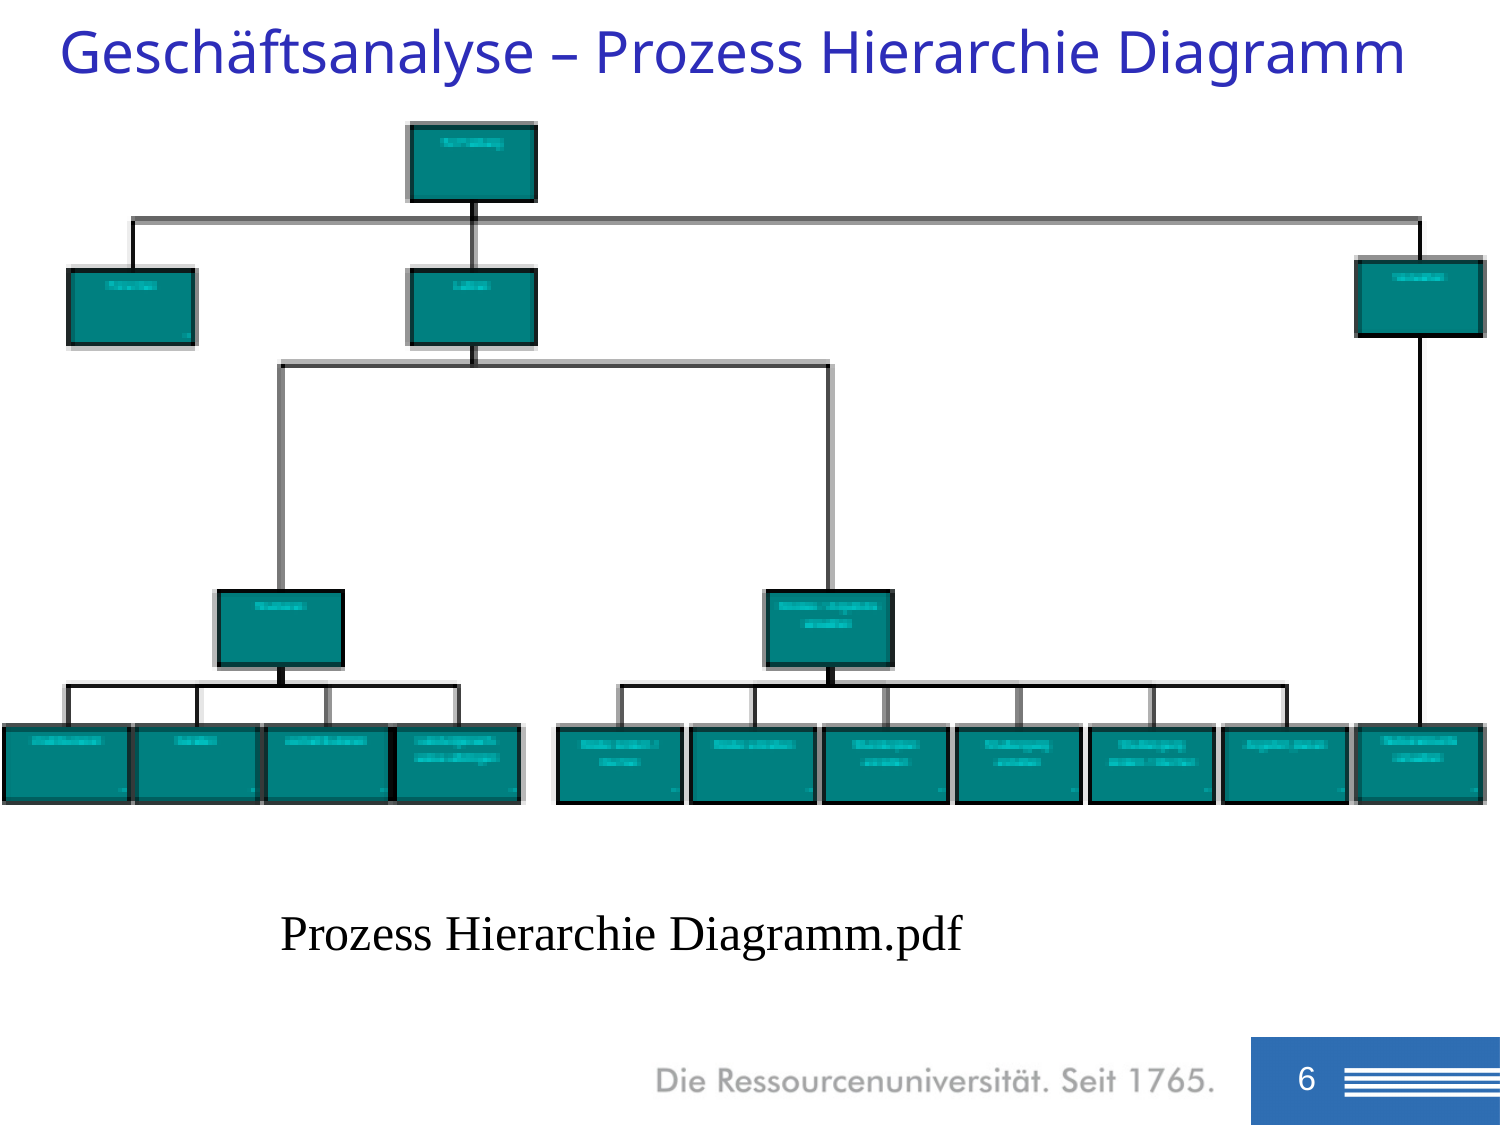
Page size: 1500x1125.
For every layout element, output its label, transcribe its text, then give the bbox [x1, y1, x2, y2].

picture [0, 113, 1500, 906]
picture [643, 1054, 856, 1106]
footer 6 [856, 1050, 1332, 1125]
text_box Geschäftsanalyse – Prozess Hierarchie Diagramm [44, 7, 1422, 93]
picture [1251, 1037, 1500, 1125]
text_box Prozess Hierarchie Diagramm.pdf [265, 915, 1058, 968]
